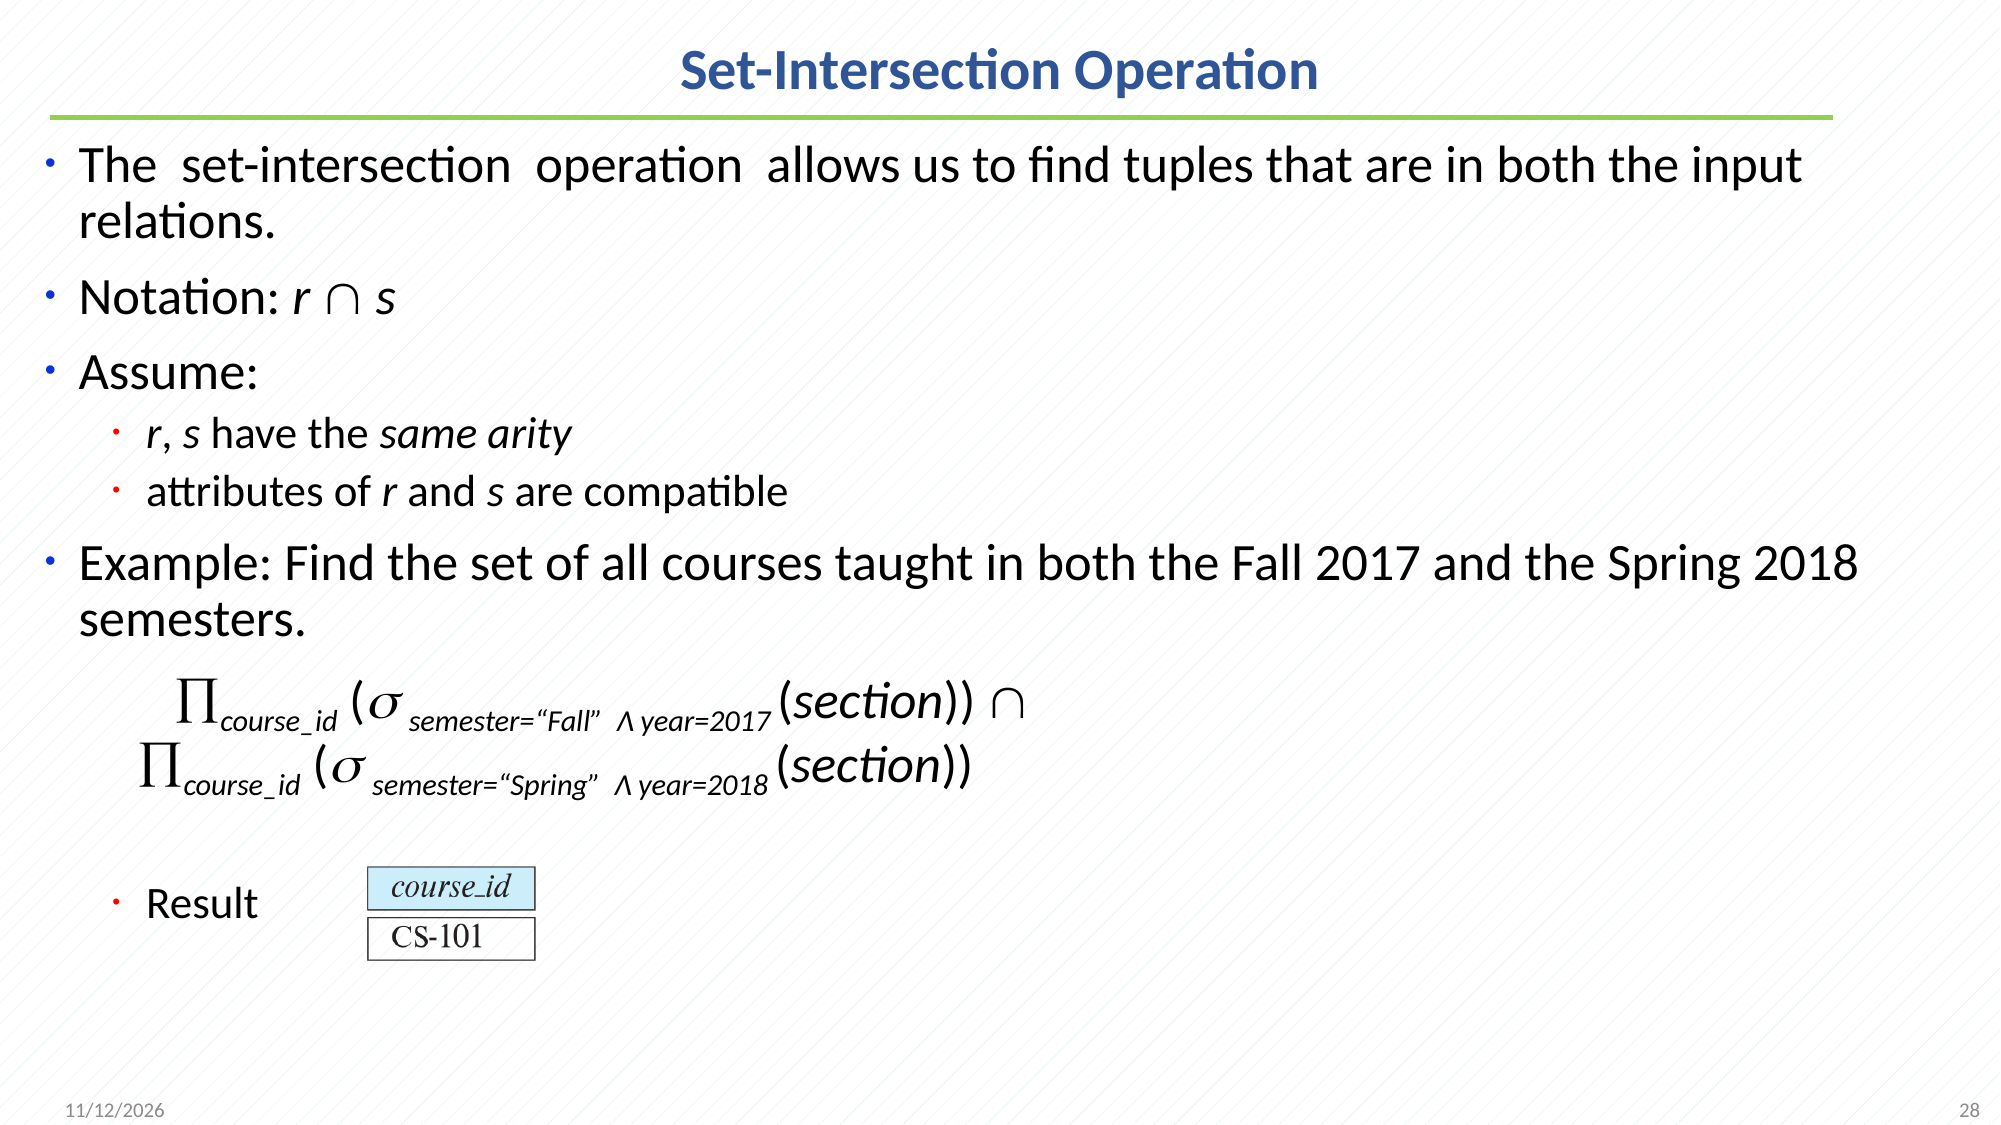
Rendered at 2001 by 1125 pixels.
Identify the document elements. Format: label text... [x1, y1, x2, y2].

list The set-intersection operation allows us to find tuples that are in both the input relations. Notation: r  s Assume: r, s have the same arity attributes of r and s are compatible Example: Find the set of all courses taught in both the Fall 2017 and the Spring 2018 semesters. course_id ( semester=“Fall” Λ year=2017 (section))  course_id ( semester=“Spring” Λ year=2018 (section)) Result [29, 129, 1949, 940]
picture [331, 850, 557, 986]
title Set-Intersection Operation [50, 13, 1949, 129]
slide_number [49, 1079, 500, 1125]
slide_number 28 [1545, 1079, 1996, 1125]
